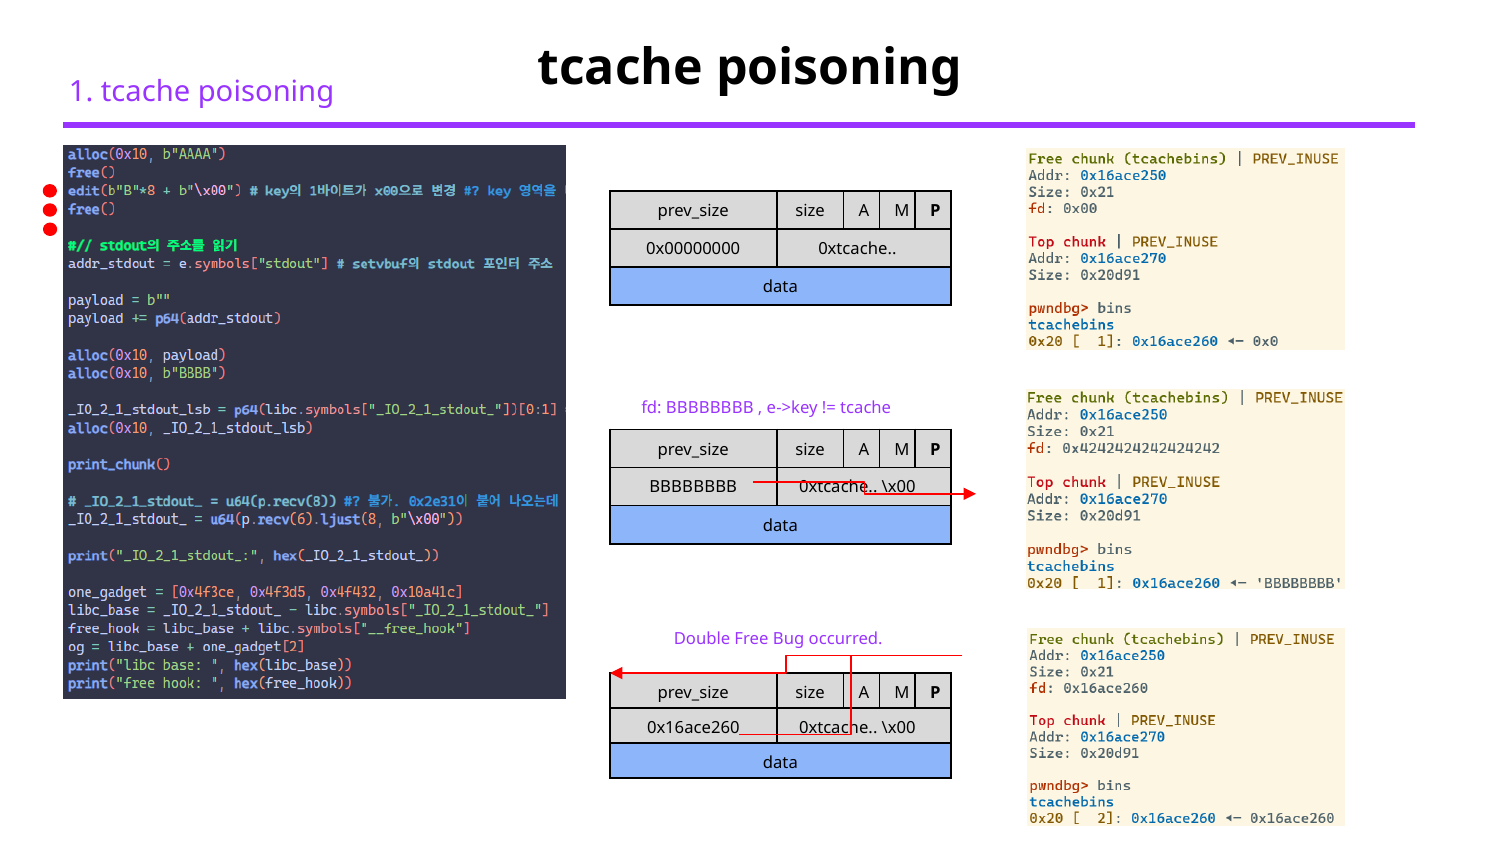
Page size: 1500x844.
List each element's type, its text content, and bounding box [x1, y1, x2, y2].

table_header size [778, 192, 843, 228]
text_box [752, 481, 977, 494]
text_box Double Free Bug occurred. [658, 620, 995, 655]
picture [1026, 388, 1345, 589]
text_box fd: BBBBBBBB , e->key != tcache [626, 389, 963, 425]
table_header P [916, 430, 950, 467]
picture [63, 145, 566, 700]
picture [1027, 628, 1345, 826]
table_cell 0xtcache.. [778, 230, 950, 266]
table_header M [880, 430, 914, 467]
table_cell data [611, 268, 950, 304]
table_header M [880, 192, 914, 228]
text_box [42, 184, 57, 198]
table_cell 0x16ace260 [611, 709, 739, 742]
text_box [43, 222, 58, 236]
table_header prev_size [611, 192, 776, 228]
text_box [609, 655, 963, 674]
table_cell BBBBBBBB [611, 468, 776, 505]
text_box 1. tcache poisoning [54, 64, 377, 115]
table_header size [778, 430, 843, 467]
table_header A [844, 430, 879, 467]
table_header A [844, 192, 879, 228]
table_cell 0xtcache.. \x00 [778, 468, 950, 480]
title tcache poisoning [74, 19, 1426, 112]
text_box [739, 680, 963, 735]
table_cell data [611, 506, 950, 543]
table_cell 0x00000000 [611, 230, 776, 266]
picture [1026, 148, 1345, 350]
text_box [42, 203, 57, 217]
table_header prev_size [611, 430, 776, 467]
table_cell data [611, 744, 950, 777]
table_header P [916, 192, 950, 228]
table_header prev_size [611, 681, 734, 707]
